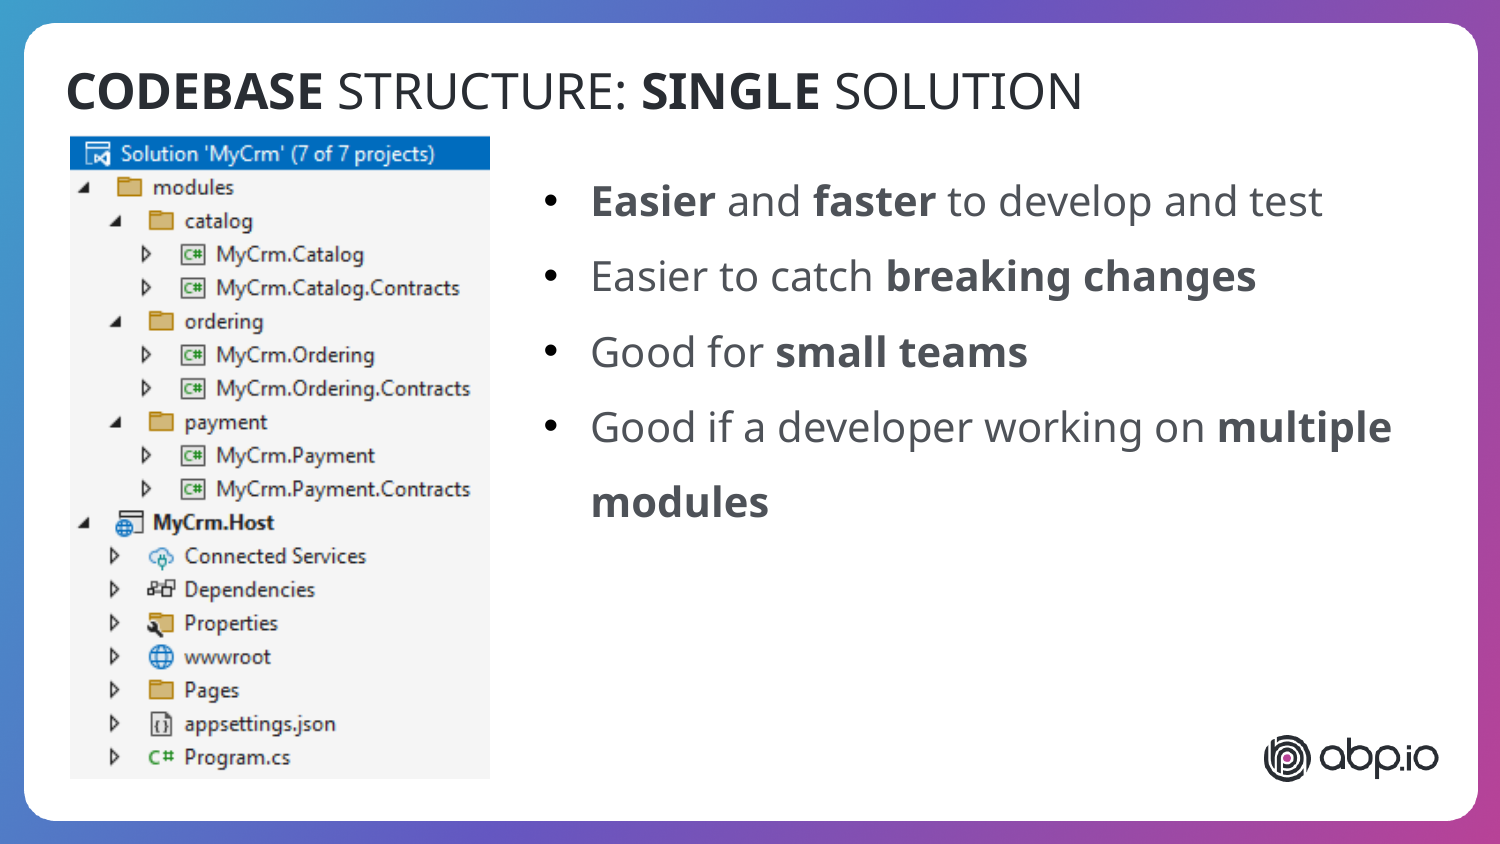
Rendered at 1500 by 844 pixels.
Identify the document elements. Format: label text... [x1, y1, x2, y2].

text_box CODEBASE STRUCTURE: SINGLE SOLUTION [50, 44, 1430, 136]
picture [0, 0, 1500, 844]
text_box Easier and faster to develop and test Easier to catch breaking changes Good for small teams Good if a developer working on multiple modules [528, 135, 1430, 697]
